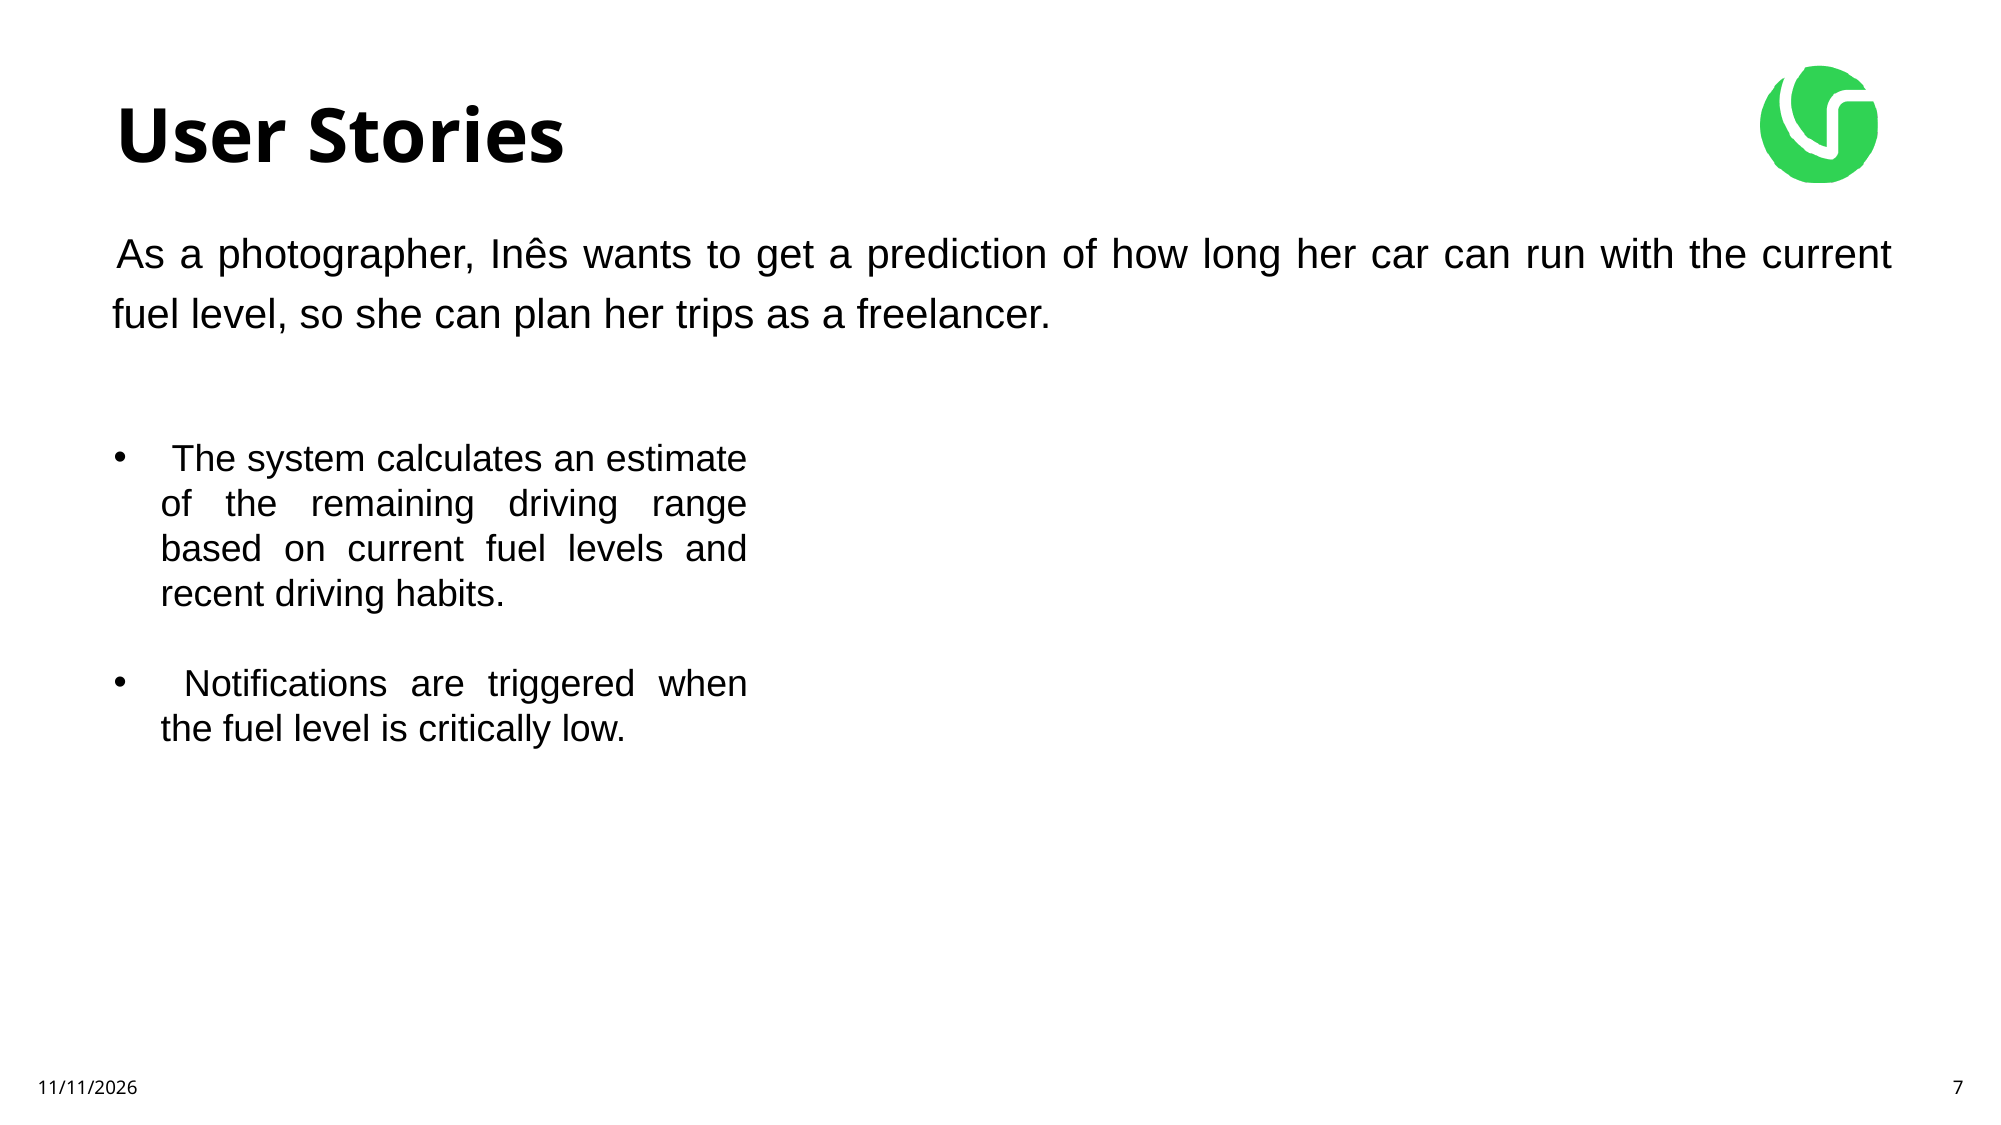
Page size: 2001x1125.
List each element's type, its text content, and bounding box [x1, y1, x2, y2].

picture [1760, 64, 1878, 183]
slide_number 7 [1908, 1058, 1979, 1119]
title User Stories [100, 90, 1863, 209]
text_box The system calculates an estimate of the remaining driving range based on current fuel levels and recent driving habits. Notifications are triggered when the fuel level is critically low. [98, 426, 763, 802]
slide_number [22, 1058, 596, 1119]
list As a photographer, Inês wants to get a prediction of how long her car can run with the current fuel level, so she can plan her trips as a freelancer. [59, 209, 1909, 339]
